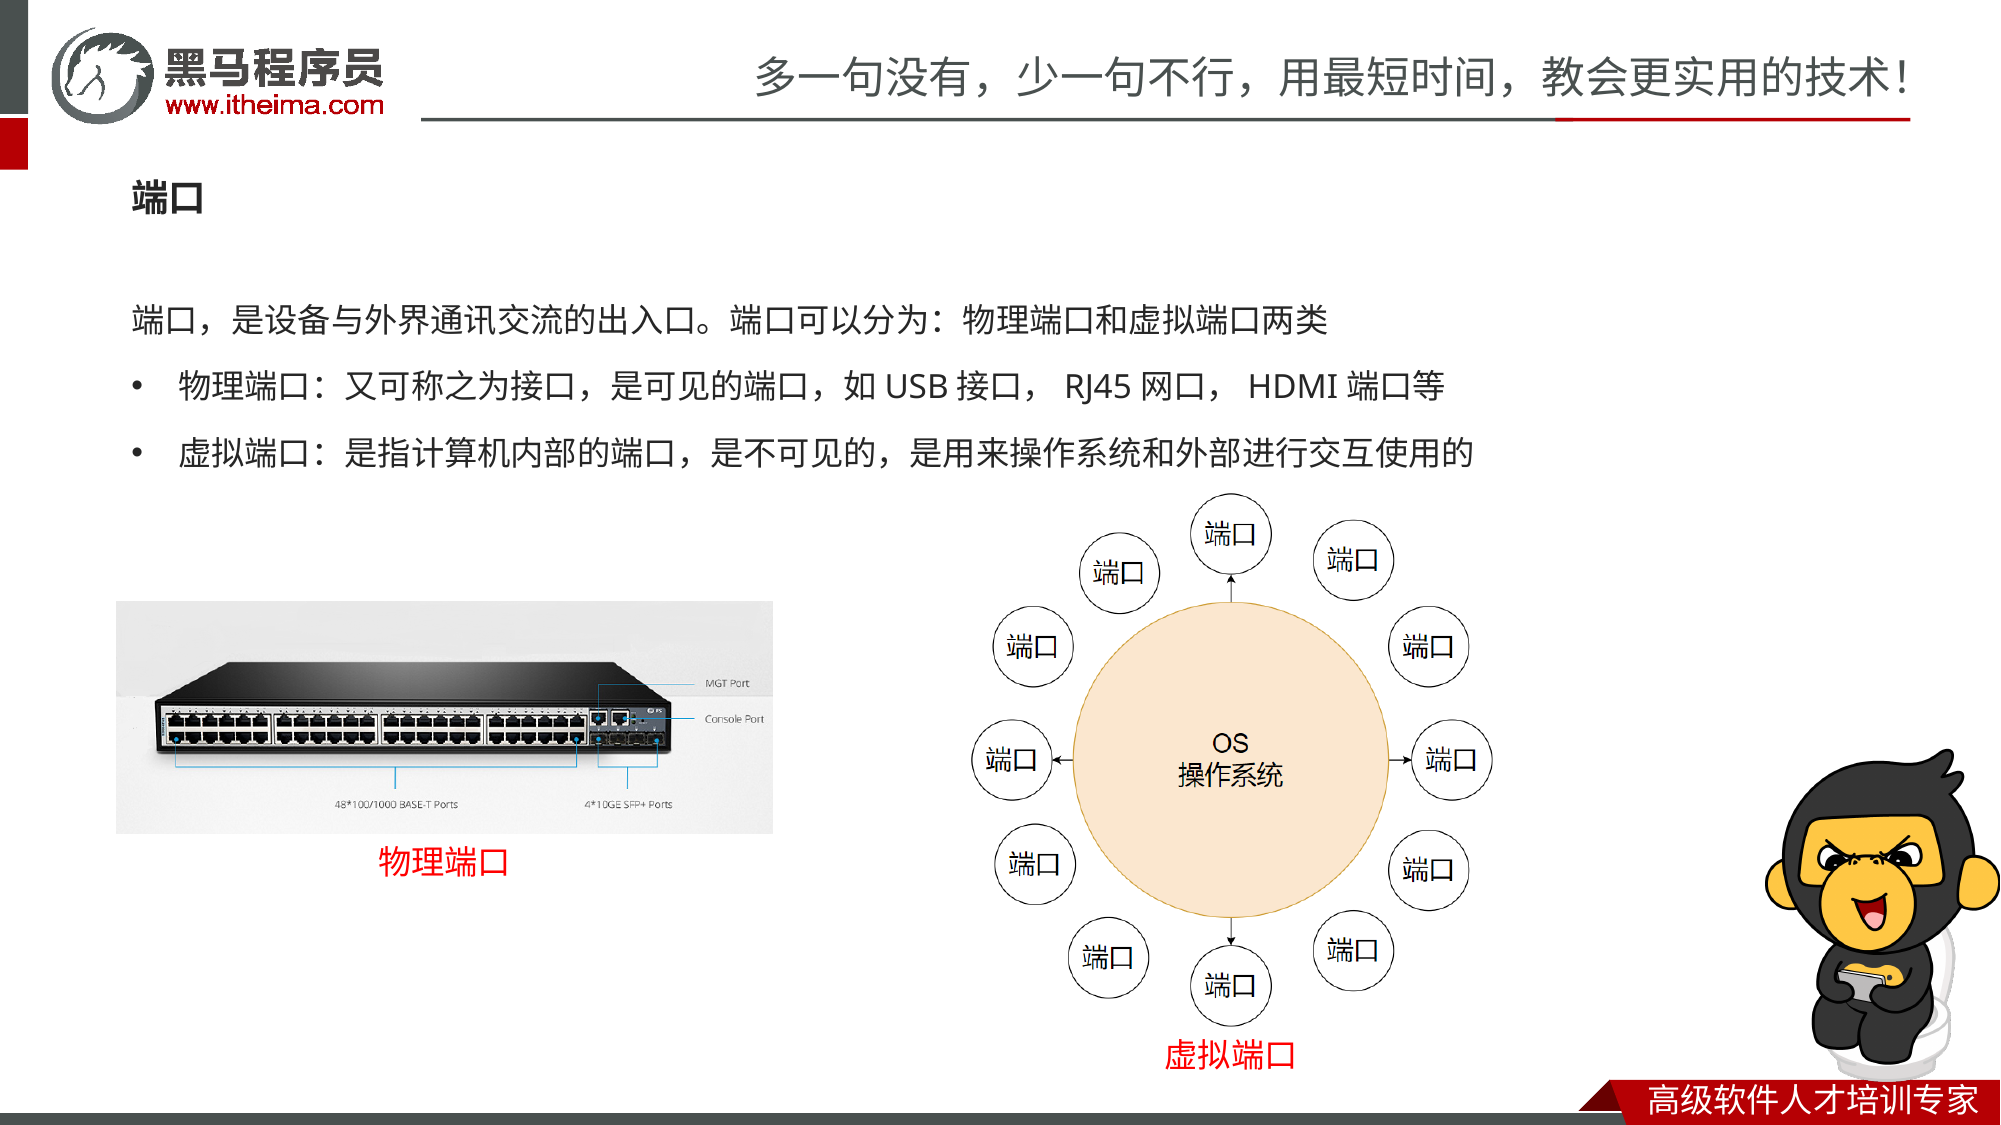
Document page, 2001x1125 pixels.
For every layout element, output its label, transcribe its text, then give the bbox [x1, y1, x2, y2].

picture [50, 26, 384, 125]
text_box 虚拟端口 [1149, 1035, 1313, 1082]
picture [1697, 736, 2000, 1092]
picture [116, 601, 774, 834]
text_box 物理端口 [363, 842, 527, 889]
list 端口 [116, 154, 1872, 239]
list 端口，是设备与外界通讯交流的出入口。端口可以分为：物理端口和虚拟端口两类 物理端口：又可称之为接口，是可见的端口，如USB接口，RJ45网口，HDMI端口等 虚拟端口：是指计算机内部的端口，是不可见的，是用来操作系统和外部进行交互使用的 [116, 271, 1872, 964]
picture [970, 492, 1493, 1027]
